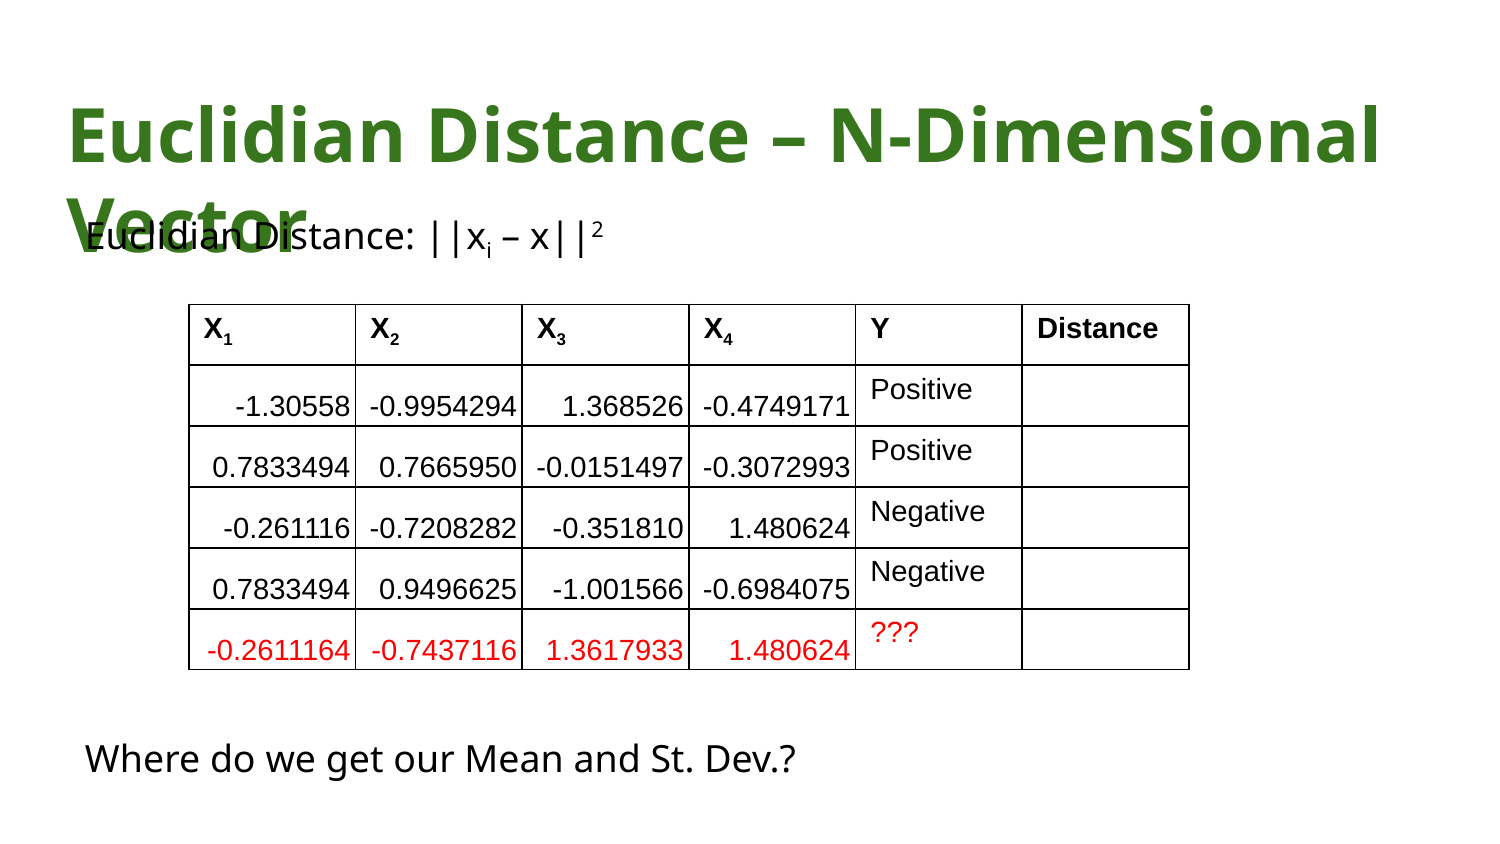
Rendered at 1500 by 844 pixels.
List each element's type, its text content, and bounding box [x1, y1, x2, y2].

table_cell 1.480624 [690, 488, 855, 547]
title Euclidian Distance – N-Dimensional Vector [51, 72, 1449, 167]
table_cell [1023, 610, 1188, 669]
table_header Distance [1023, 305, 1188, 364]
table_cell Negative [856, 488, 1021, 547]
list Euclidian Distance: ||xi – x||2 Where do we get our Mean and St. Dev.? [51, 189, 1449, 750]
table_cell -0.2611164 [190, 610, 355, 669]
table_cell -0.7437116 [356, 610, 521, 669]
table_header X3 [523, 305, 688, 364]
table_header X1 [190, 305, 355, 364]
table_cell Positive [856, 427, 1021, 486]
table_cell -0.0151497 [523, 427, 688, 486]
table_cell 0.7833494 [190, 549, 355, 608]
table_header Y [856, 305, 1021, 364]
table_cell -0.9954294 [356, 366, 521, 425]
table_header X4 [690, 305, 855, 364]
table_cell [1023, 427, 1188, 486]
table_cell 0.7665950 [356, 427, 521, 486]
table_cell -1.001566 [523, 549, 688, 608]
table_cell [1023, 488, 1188, 547]
table_cell 1.3617933 [523, 610, 688, 669]
table_cell ??? [856, 610, 1021, 669]
table_cell [1023, 366, 1188, 425]
table_cell -0.3072993 [690, 427, 855, 486]
table_cell 0.9496625 [356, 549, 521, 608]
table_cell -0.7208282 [356, 488, 521, 547]
table_cell -0.351810 [523, 488, 688, 547]
table_cell [1023, 549, 1188, 608]
table_cell 1.480624 [690, 610, 855, 669]
table_header X2 [356, 305, 521, 364]
table_cell -0.261116 [190, 488, 355, 547]
table_cell 1.368526 [523, 366, 688, 425]
table_cell Positive [856, 366, 1021, 425]
table_cell 0.7833494 [190, 427, 355, 486]
table_cell Negative [856, 549, 1021, 608]
table_cell -0.6984075 [690, 549, 855, 608]
table_cell -1.30558 [190, 366, 355, 425]
table_cell -0.4749171 [690, 366, 855, 425]
